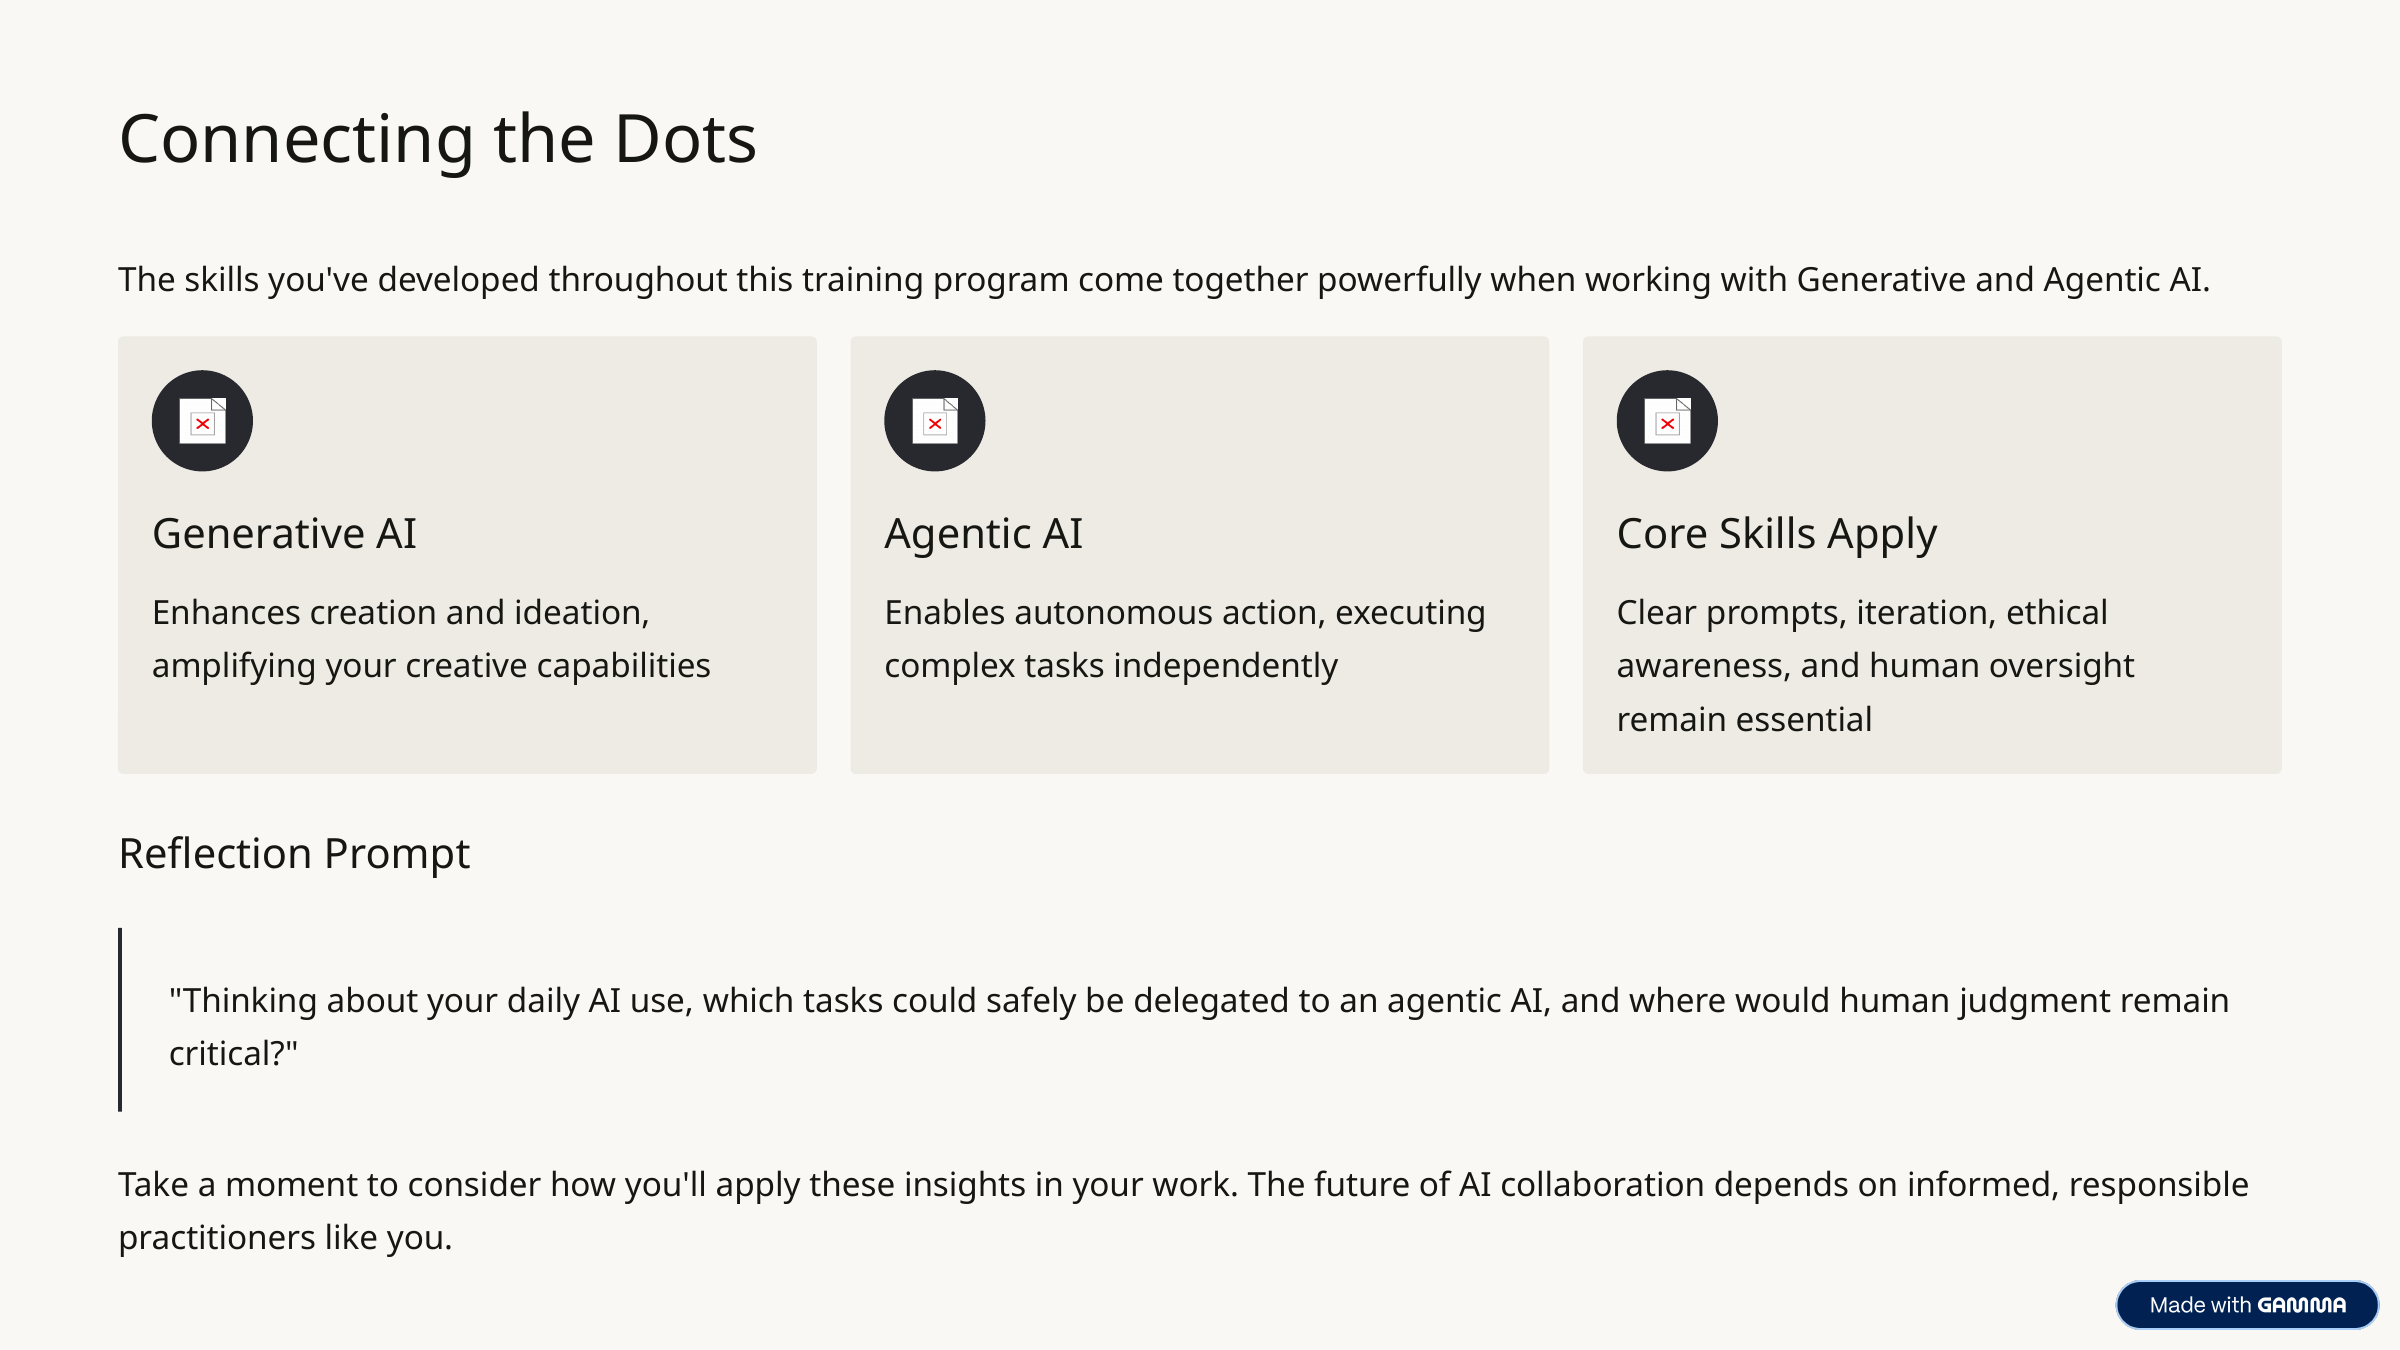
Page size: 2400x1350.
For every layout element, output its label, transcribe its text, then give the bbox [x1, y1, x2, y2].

picture [179, 398, 226, 444]
picture [1644, 398, 1691, 444]
picture [912, 398, 958, 444]
text_box Reflection Prompt [118, 824, 540, 878]
text_box [1616, 370, 1718, 472]
text_box Enhances creation and ideation, amplifying your creative capabilities [151, 578, 784, 687]
text_box Core Skills Apply [1616, 505, 2039, 558]
text_box [151, 370, 253, 472]
text_box [884, 370, 986, 472]
text_box Connecting the Dots [118, 92, 793, 177]
text_box [117, 336, 817, 774]
text_box Agentic AI [884, 505, 1307, 558]
picture [2106, 1271, 2389, 1339]
text_box Generative AI [151, 505, 574, 558]
text_box Take a moment to consider how you'll apply these insights in your work. The future of AI collaboration depends on informed, responsible practitioners like you. [118, 1149, 2282, 1258]
text_box "Thinking about your daily AI use, which tasks could safely be delegated to an agentic AI, and where would human judgment remain critical?" [168, 965, 2282, 1074]
text_box Clear prompts, iteration, ethical awareness, and human oversight remain essential [1616, 578, 2248, 741]
text_box The skills you've developed throughout this training program come together powerfully when working with Generative and Agentic AI. [118, 244, 2282, 299]
text_box [1582, 336, 2282, 774]
text_box [118, 927, 122, 1112]
text_box [850, 336, 1550, 774]
text_box Enables autonomous action, executing complex tasks independently [884, 578, 1516, 687]
